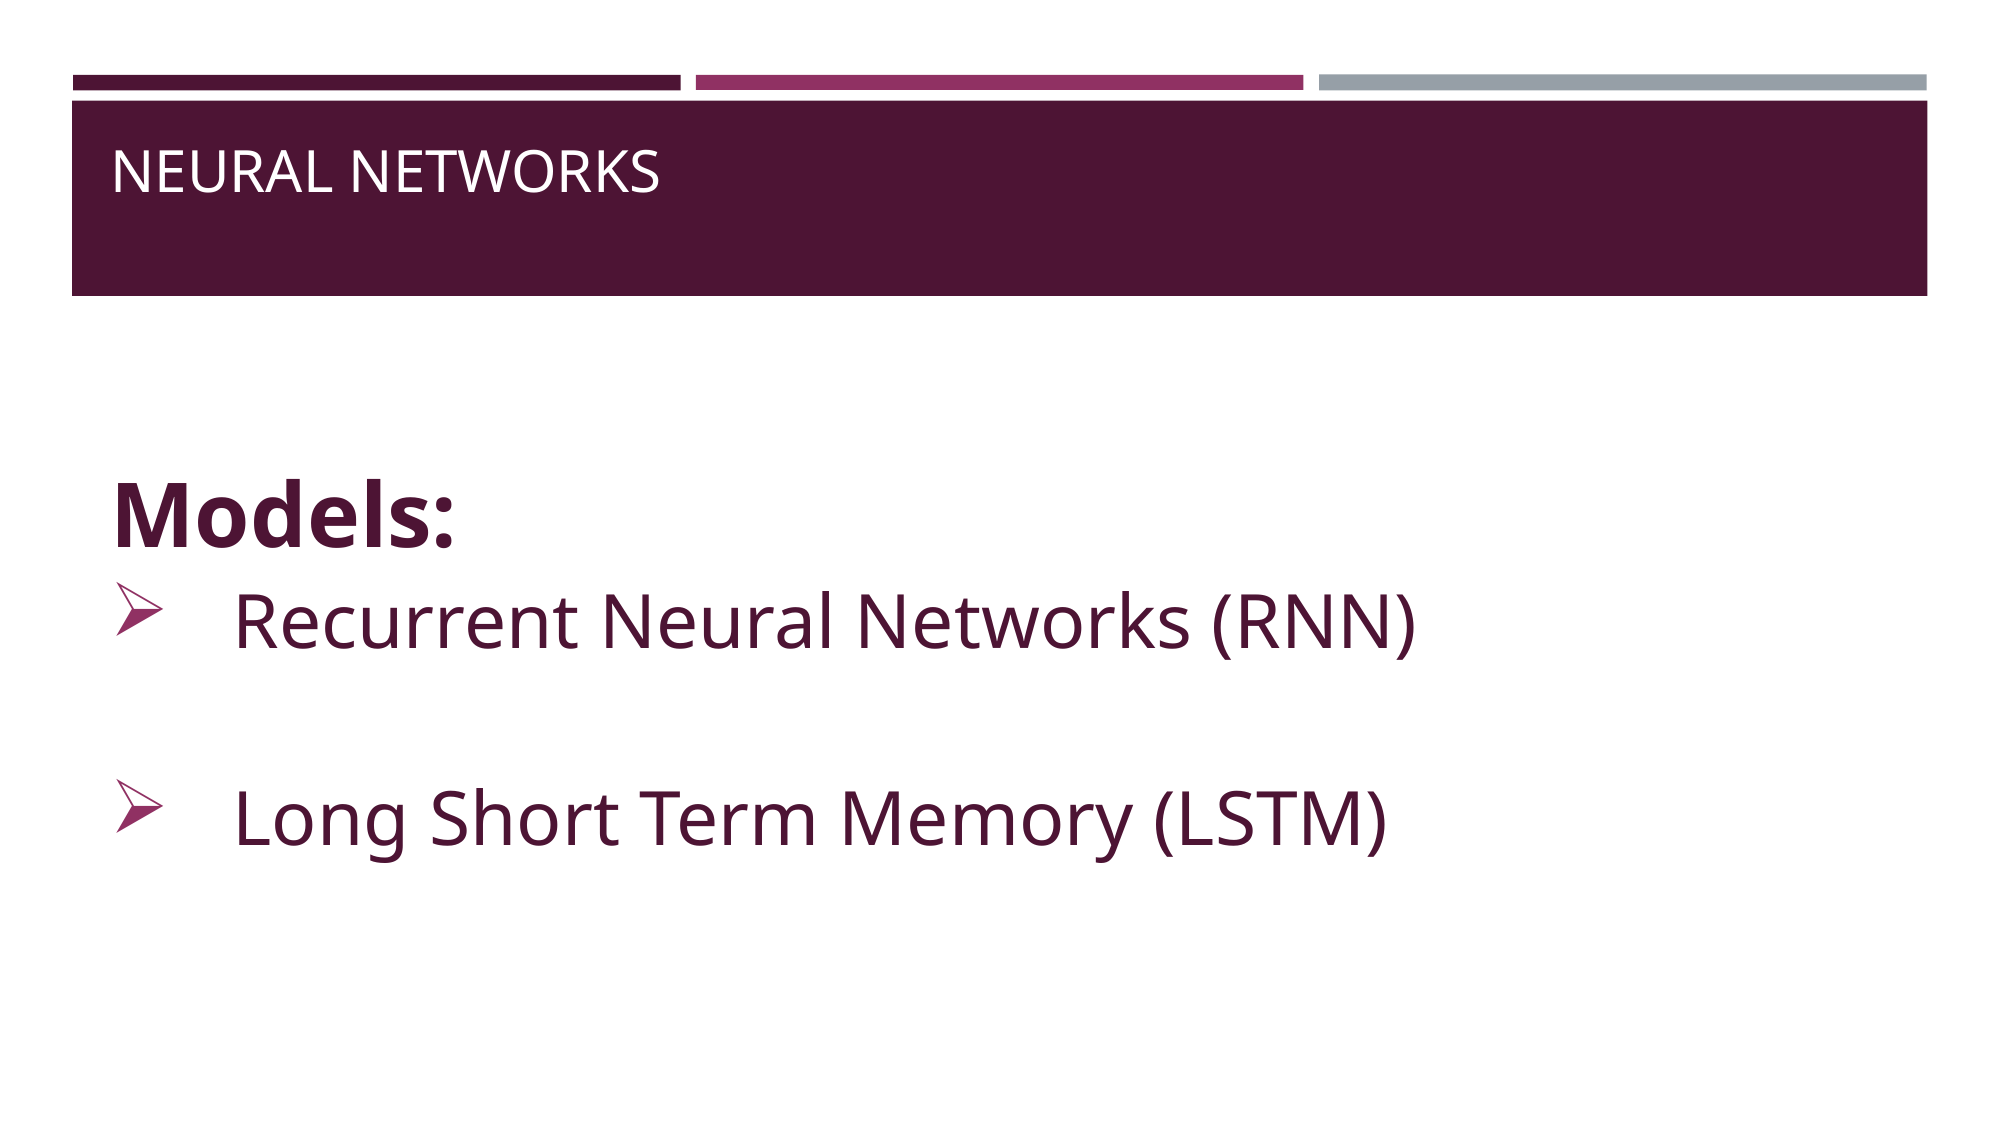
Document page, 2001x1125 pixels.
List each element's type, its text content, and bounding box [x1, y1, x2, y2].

list Models: Recurrent Neural Networks (RNN) Long Short Term Memory (LSTM) [95, 357, 1905, 962]
title NEURAL NETWORKS [95, 115, 1905, 282]
